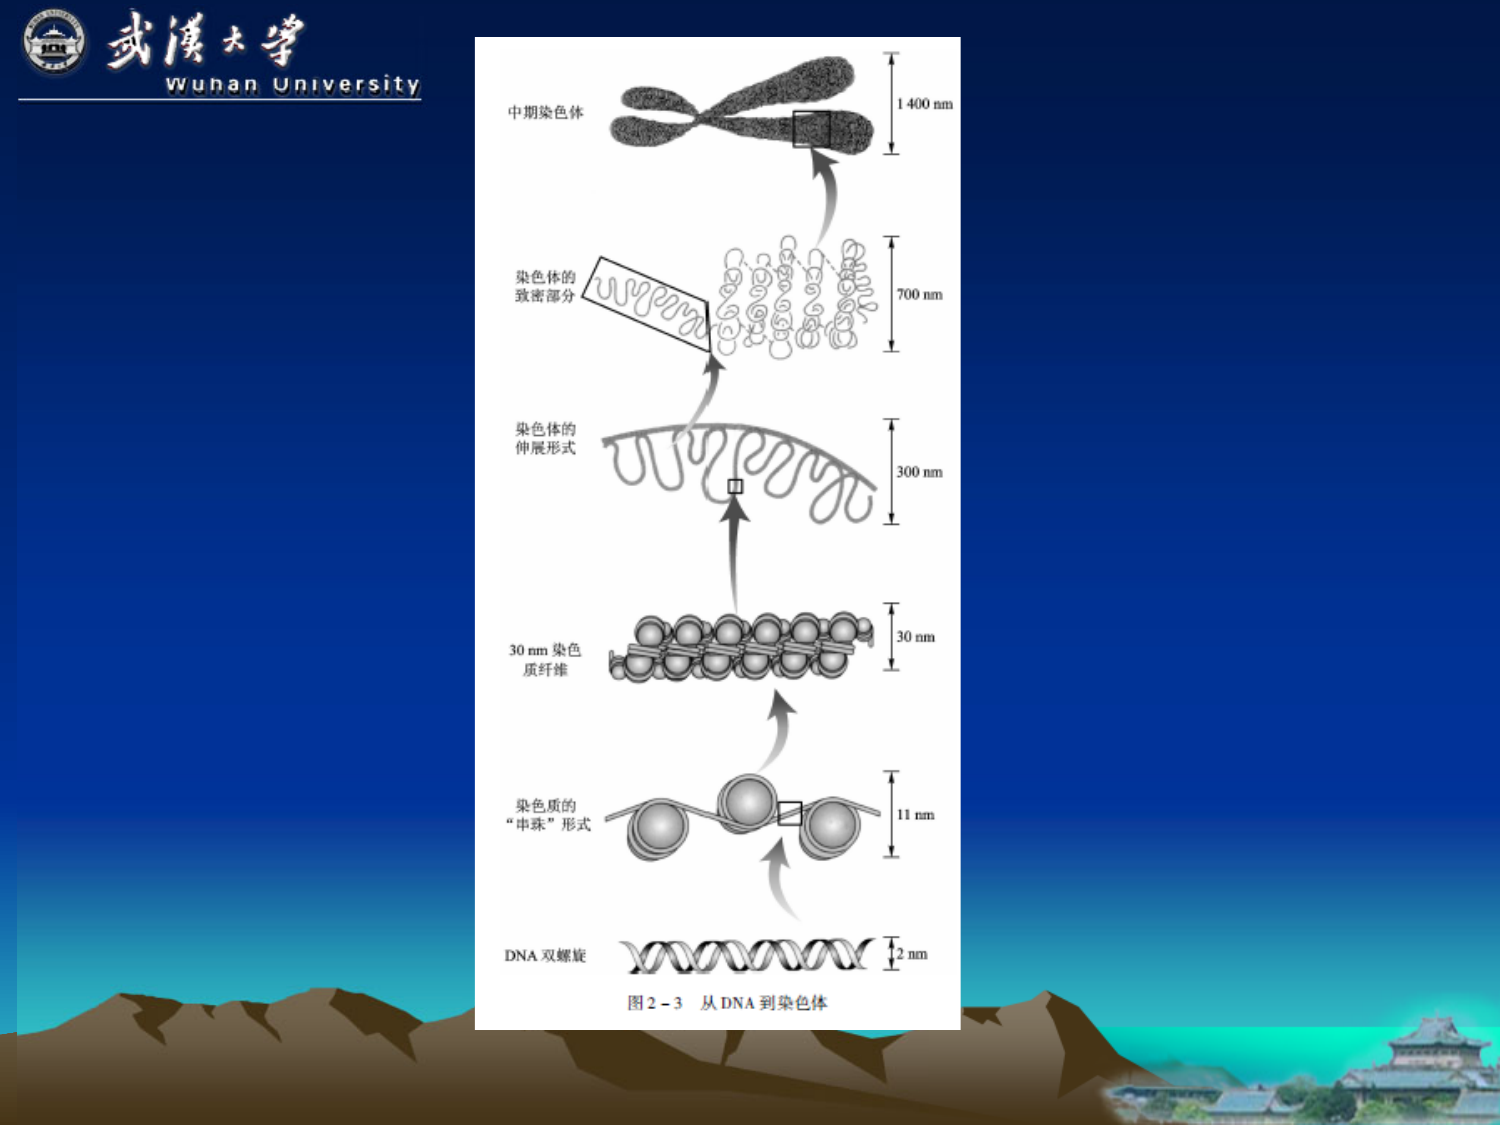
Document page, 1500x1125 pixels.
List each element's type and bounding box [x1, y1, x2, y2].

text_box [674, 1049, 1425, 1115]
picture [17, 4, 1500, 1125]
